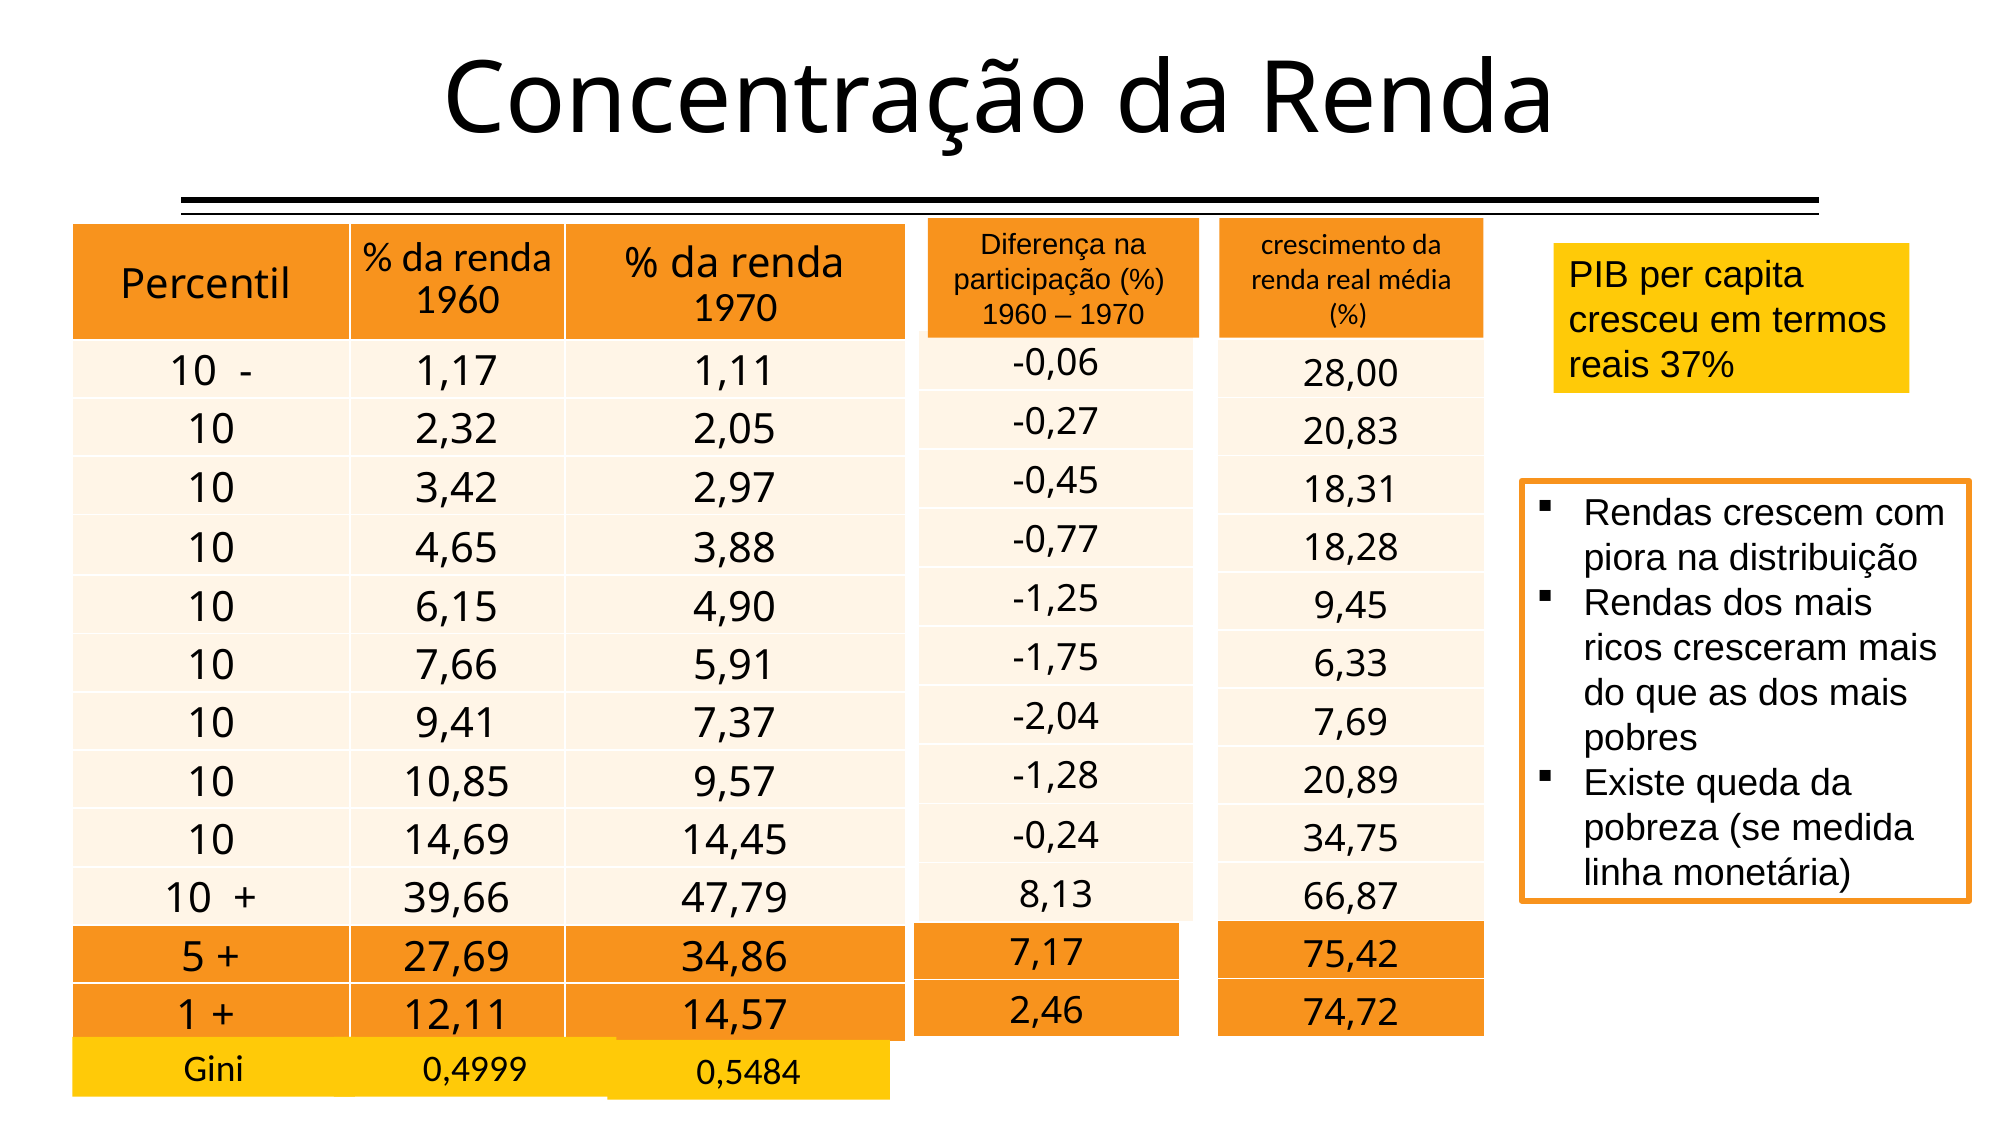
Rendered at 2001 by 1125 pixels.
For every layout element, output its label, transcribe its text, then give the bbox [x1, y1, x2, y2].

table_cell 20,89 [1218, 747, 1484, 803]
table_cell 1,11 [566, 341, 905, 397]
table_cell 3,88 [566, 515, 905, 574]
table_cell 18,31 [1218, 456, 1484, 513]
table_cell 10 [73, 751, 349, 807]
table_cell 39,66 [351, 868, 564, 924]
text_box 0,4999 [333, 1036, 617, 1097]
table_cell -1,75 [919, 627, 1193, 684]
table_cell 5,91 [566, 634, 905, 691]
table_cell 74,72 [1218, 979, 1484, 1036]
table_cell 34,75 [1218, 805, 1484, 861]
table_cell 10 [73, 634, 349, 691]
table_cell -1,25 [919, 568, 1193, 625]
text_box Gini [72, 1036, 333, 1097]
table_cell 10 [73, 576, 349, 633]
table_cell 66,87 [1218, 863, 1484, 920]
table_cell 9,41 [351, 693, 564, 749]
table_cell 1,17 [351, 341, 564, 397]
text_box Diferença na participação (%) 1960 – 1970 [927, 218, 1200, 338]
table_header 28,00 [1218, 340, 1484, 397]
table_cell 10 + [73, 868, 349, 924]
text_box PIB per capita cresceu em termos reais 37% [1553, 243, 1910, 393]
table_cell 10 [73, 457, 349, 514]
table_header % da renda 1970 [566, 224, 905, 339]
table_cell 2,32 [351, 399, 564, 455]
table_header -0,06 [919, 331, 1193, 389]
table_cell 2,46 [914, 980, 1179, 1036]
table_cell 10 - [73, 341, 349, 397]
table_cell -0,27 [919, 391, 1193, 448]
table_cell 18,28 [1218, 515, 1484, 571]
table_cell -1,28 [919, 745, 1193, 803]
table_header % da renda 1960 [351, 224, 564, 339]
table_header 7,17 [914, 923, 1179, 979]
table_cell 4,65 [351, 515, 564, 574]
table_cell 5 + [73, 926, 349, 982]
text_box Rendas crescem com piora na distribuição Rendas dos mais ricos cresceram mais do que as dos mais pobres Existe queda da pobreza (se medida linha monetária) [1521, 481, 1970, 901]
table_cell 8,13 [919, 863, 1193, 921]
table_cell 7,37 [566, 693, 905, 749]
table_cell 3,42 [351, 457, 564, 514]
table_cell 9,45 [1218, 573, 1484, 629]
table_cell 34,86 [566, 926, 905, 982]
table_cell 20,83 [1218, 398, 1484, 455]
text_box 0,5484 [607, 1039, 890, 1100]
table_cell 10 [73, 693, 349, 749]
table_cell 10 [73, 515, 349, 574]
table_cell -2,04 [919, 686, 1193, 743]
table_cell 6,33 [1218, 631, 1484, 687]
table_cell 14,69 [351, 809, 564, 866]
table_cell 1 + [73, 984, 349, 1036]
table_cell 6,15 [351, 576, 564, 633]
table_cell 10 [73, 399, 349, 455]
table_cell 27,69 [351, 926, 564, 982]
table_cell 2,05 [566, 399, 905, 455]
table_cell 14,45 [566, 809, 905, 866]
table_cell 7,66 [351, 634, 564, 691]
text_box Concentração da Renda [149, 0, 1850, 201]
table_cell 7,69 [1218, 689, 1484, 745]
table_cell 10 [73, 809, 349, 866]
table_cell 47,79 [566, 868, 905, 924]
text_box crescimento da renda real média (%) [1219, 218, 1484, 338]
table_cell 14,57 [566, 984, 905, 1041]
table_cell 12,11 [351, 984, 564, 1036]
table_header Percentil [73, 224, 349, 339]
table_cell -0,77 [919, 509, 1193, 566]
table_cell -0,24 [919, 804, 1193, 862]
table_cell 75,42 [1218, 921, 1484, 978]
table_cell 10,85 [351, 751, 564, 807]
table_cell 4,90 [566, 576, 905, 633]
table_cell -0,45 [919, 450, 1193, 507]
table_cell 9,57 [566, 751, 905, 807]
table_cell 2,97 [566, 457, 905, 514]
